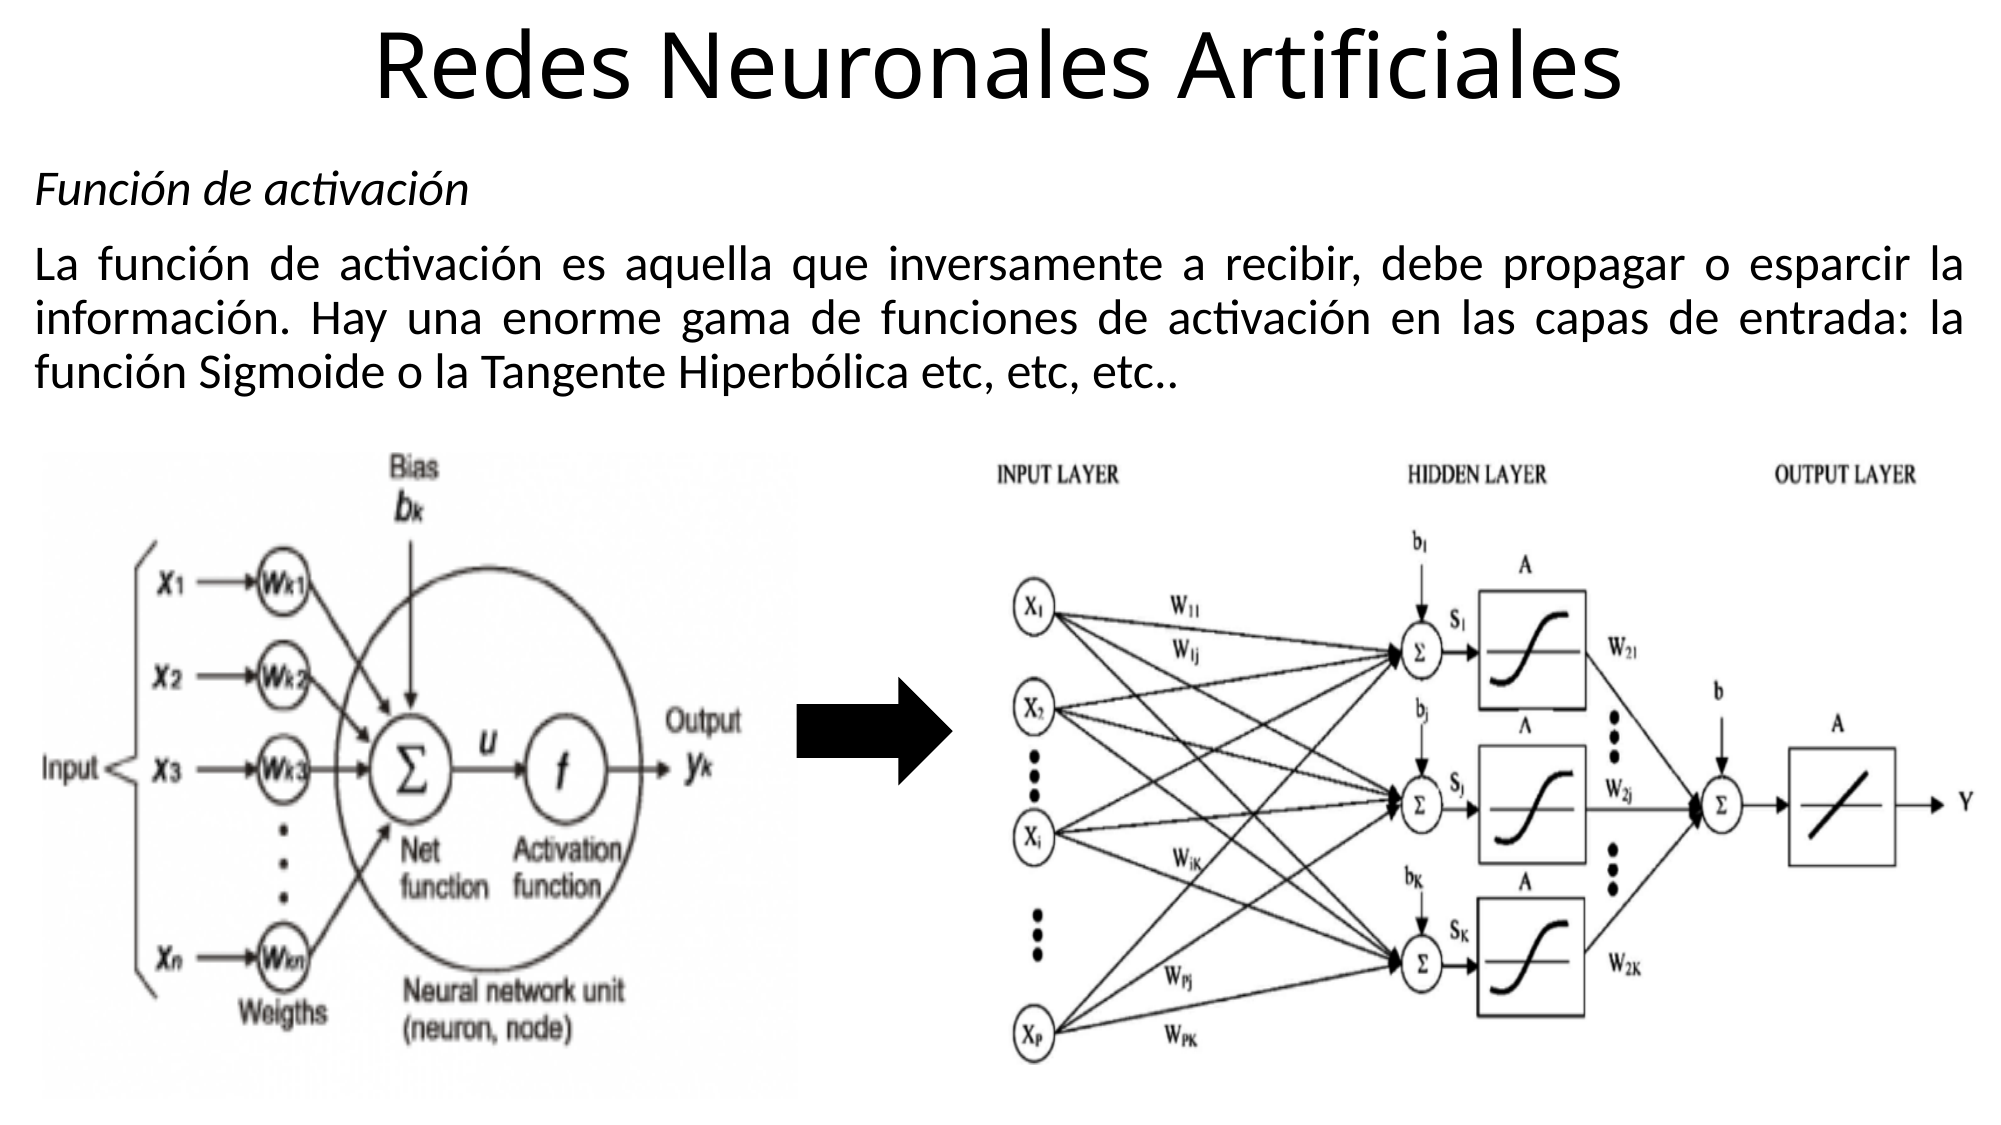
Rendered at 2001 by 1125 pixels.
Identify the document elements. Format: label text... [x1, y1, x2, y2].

picture [42, 452, 798, 1099]
title Redes Neuronales Artificiales [70, 7, 1929, 131]
text_box [798, 676, 953, 786]
list Función de activación La función de activación es aquella que inversamente a recibir, debe propagar o esparcir la información. Hay una enorme gama de funciones de activación en las capas de entrada: la función Sigmoide o la Tangente Hiperbólica etc, etc, etc.. [19, 154, 1982, 1067]
picture [985, 449, 1979, 1065]
